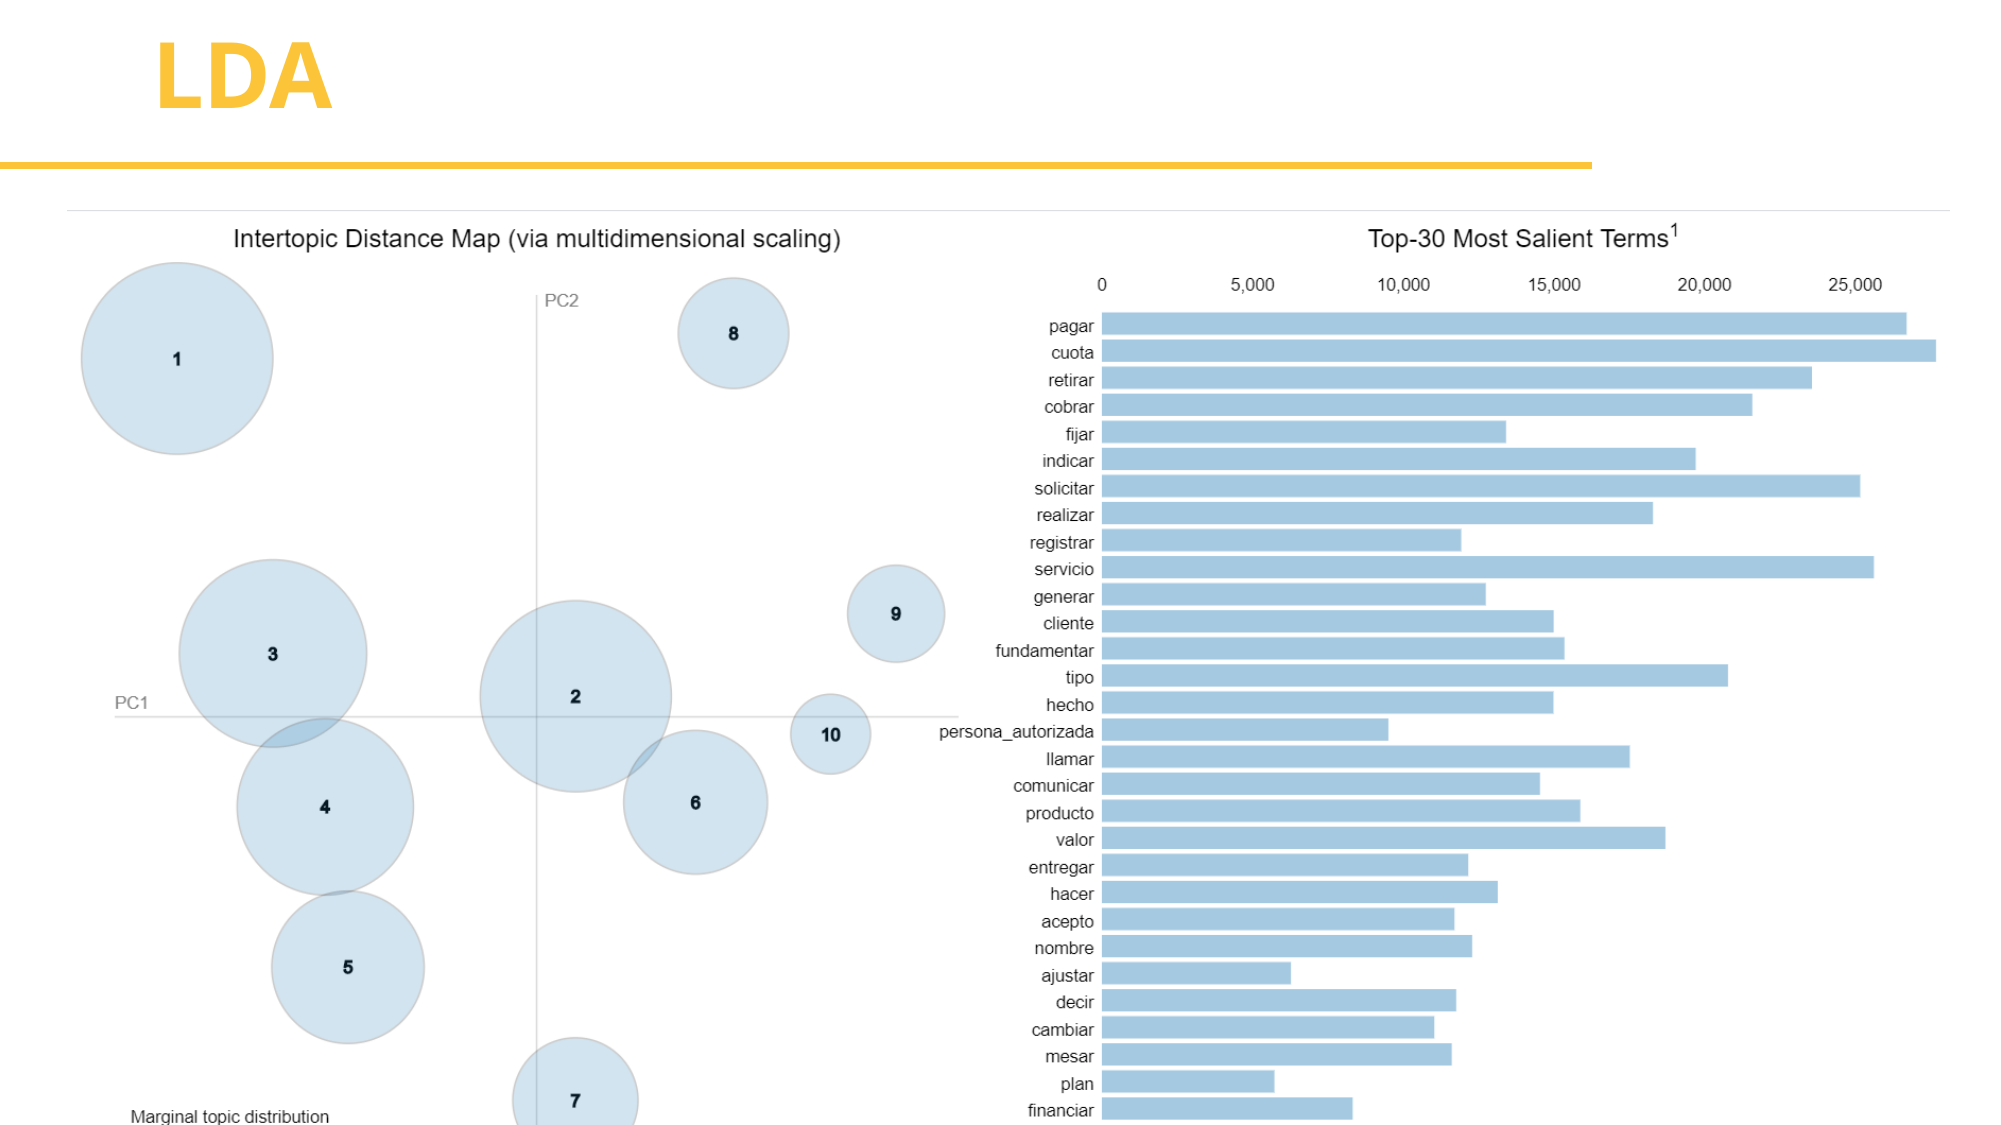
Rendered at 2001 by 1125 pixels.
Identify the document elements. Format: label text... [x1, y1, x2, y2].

picture [67, 209, 1950, 1125]
text_box LDA [137, 22, 1863, 139]
